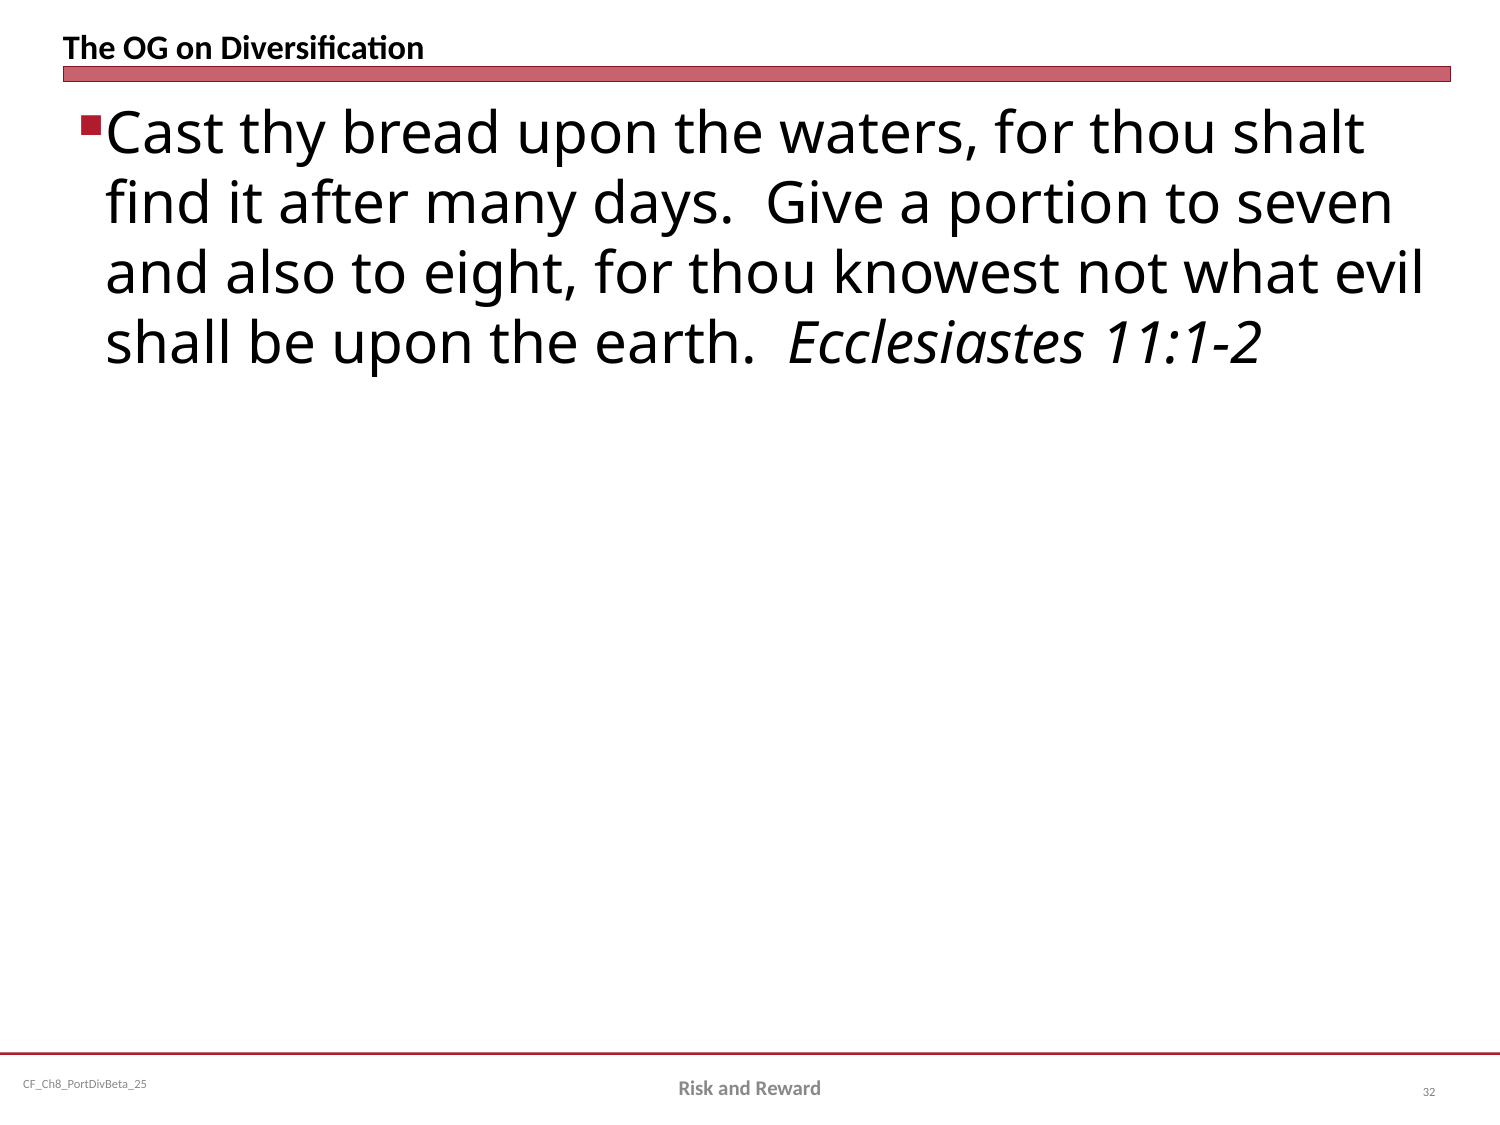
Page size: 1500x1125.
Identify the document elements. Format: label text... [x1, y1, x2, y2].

footer Risk and Reward [512, 1056, 988, 1117]
list Cast thy bread upon the waters, for thou shalt find it after many days. Give a portion to seven and also to eight, for thou knowest not what evil shall be upon the earth. Ecclesiastes 11:1-2 [63, 87, 1451, 1041]
title The OG on Diversification [62, 6, 1451, 67]
slide_number 32 [1375, 1061, 1451, 1122]
